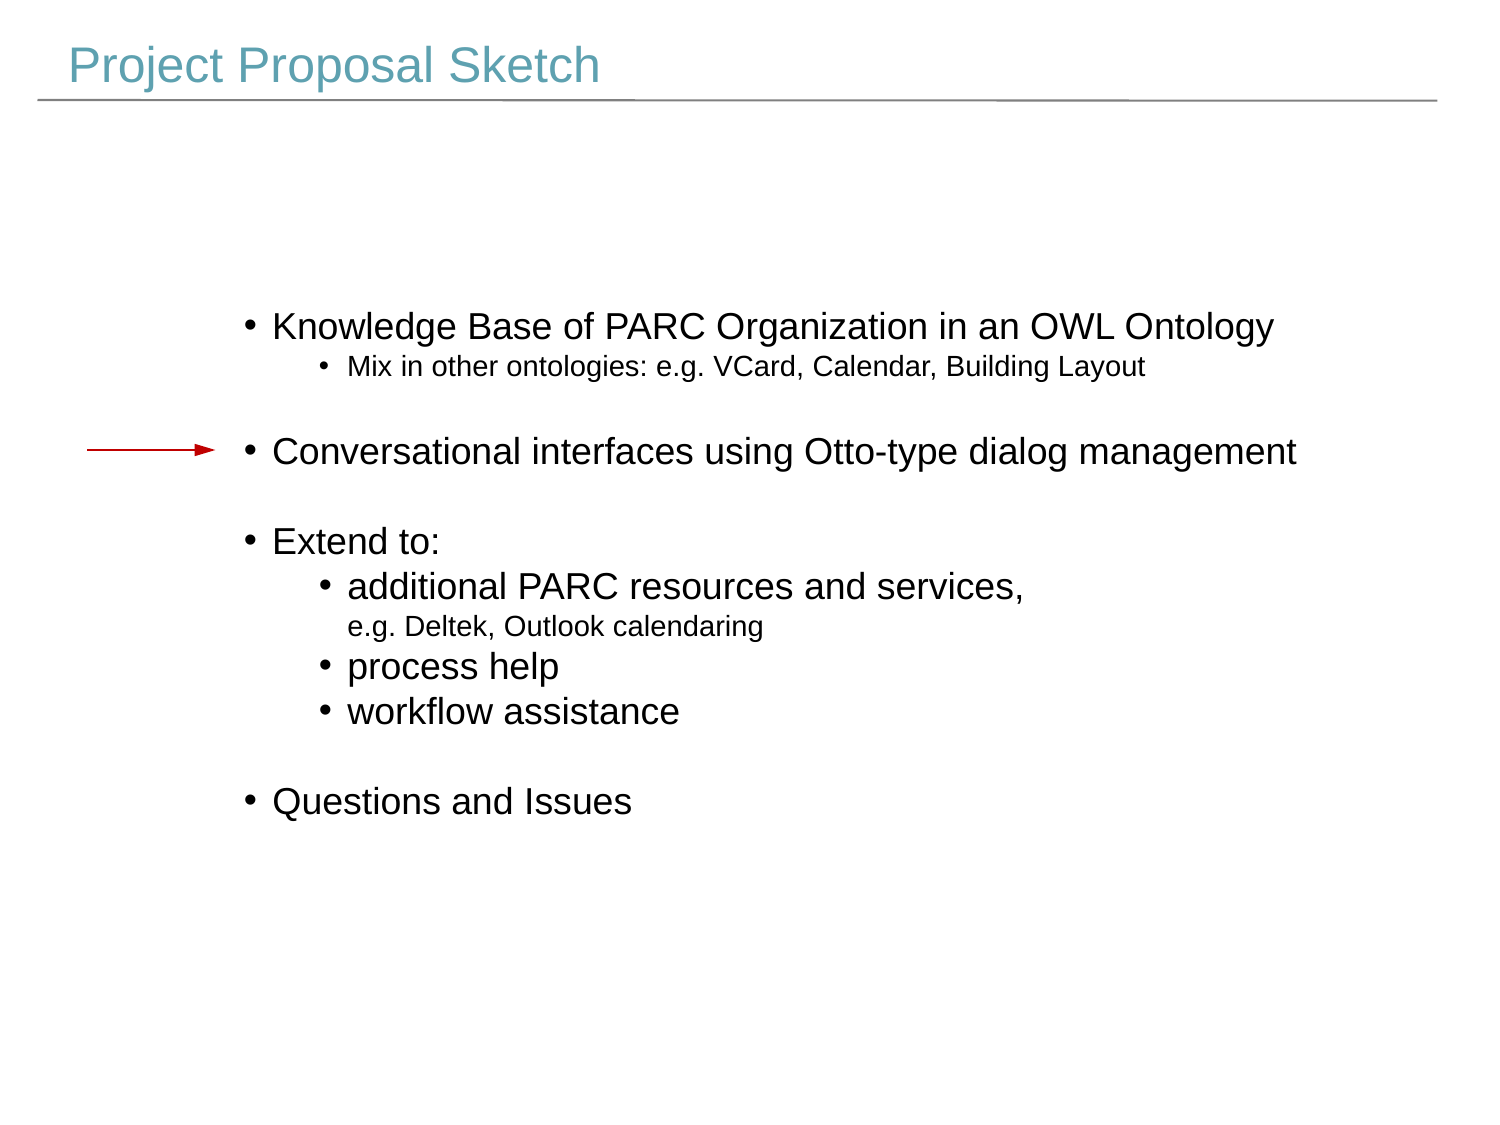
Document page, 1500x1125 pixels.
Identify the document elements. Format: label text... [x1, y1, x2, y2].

text_box Project Proposal Sketch [53, 24, 617, 98]
text_box Knowledge Base of PARC Organization in an OWL Ontology Mix in other ontologies: e.g. VCard, Calendar, Building Layout Conversational interfaces using Otto-type dialog management Extend to: additional PARC resources and services, e.g. Deltek, Outlook calendaring process help workflow assistance Questions and Issues [229, 249, 1313, 875]
